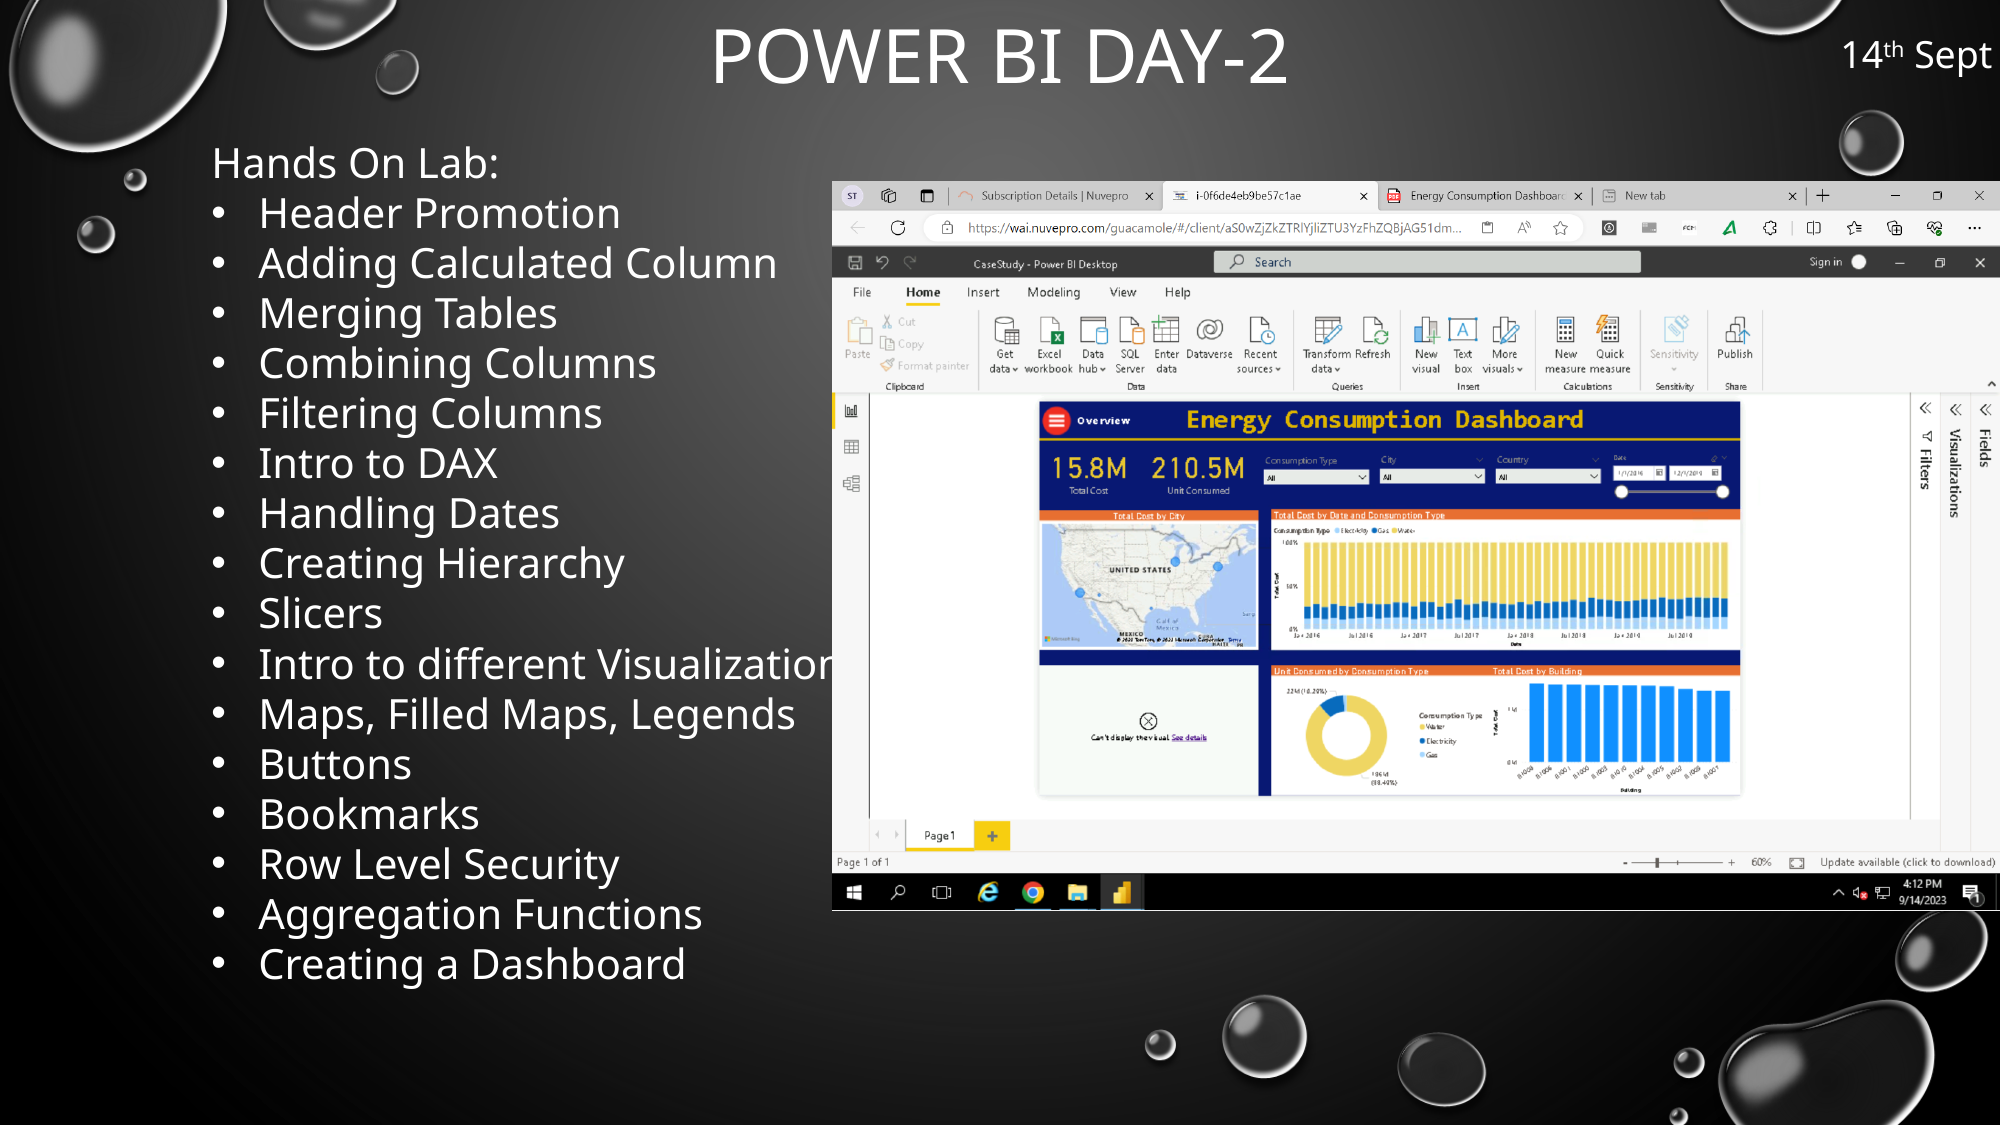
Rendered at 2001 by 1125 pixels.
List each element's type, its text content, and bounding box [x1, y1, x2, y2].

text_box 14th Sept [1825, 23, 2000, 129]
picture [0, 0, 2000, 1125]
text_box Hands On Lab: Header Promotion Adding Calculated Column Merging Tables Combining Columns Filtering Columns Intro to DAX Handling Dates Creating Hierarchy Slicers Intro to different Visualizations Maps, Filled Maps, Legends Buttons Bookmarks Row Level Security Aggregation Functions Creating a Dashboard [196, 129, 906, 995]
text_box POWER BI DAY-2 [415, 5, 1585, 114]
